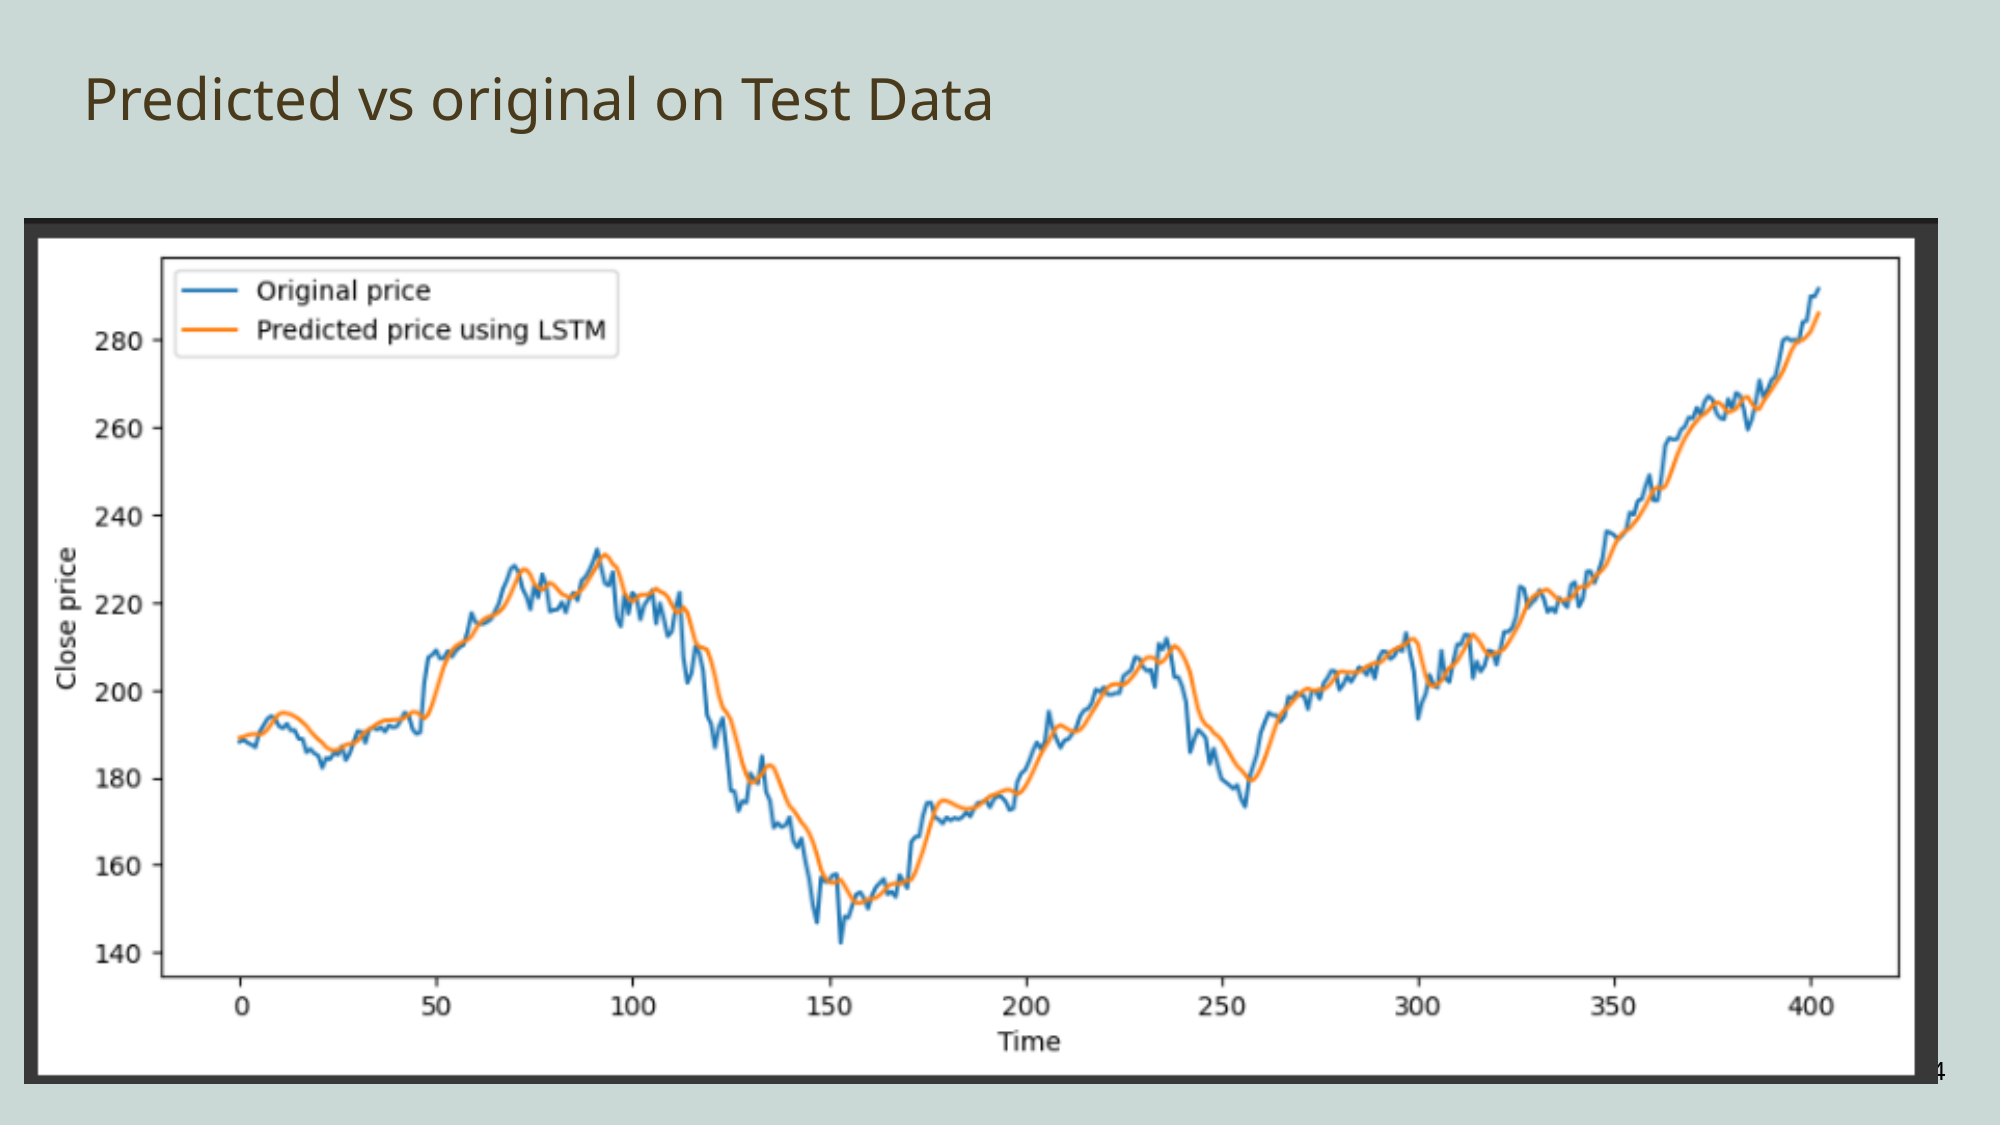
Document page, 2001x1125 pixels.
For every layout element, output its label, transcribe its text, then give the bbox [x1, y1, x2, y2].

picture [24, 218, 1938, 1084]
slide_number 24 [1510, 1042, 1961, 1103]
list Predicted vs original on Test Data [68, 62, 1869, 194]
